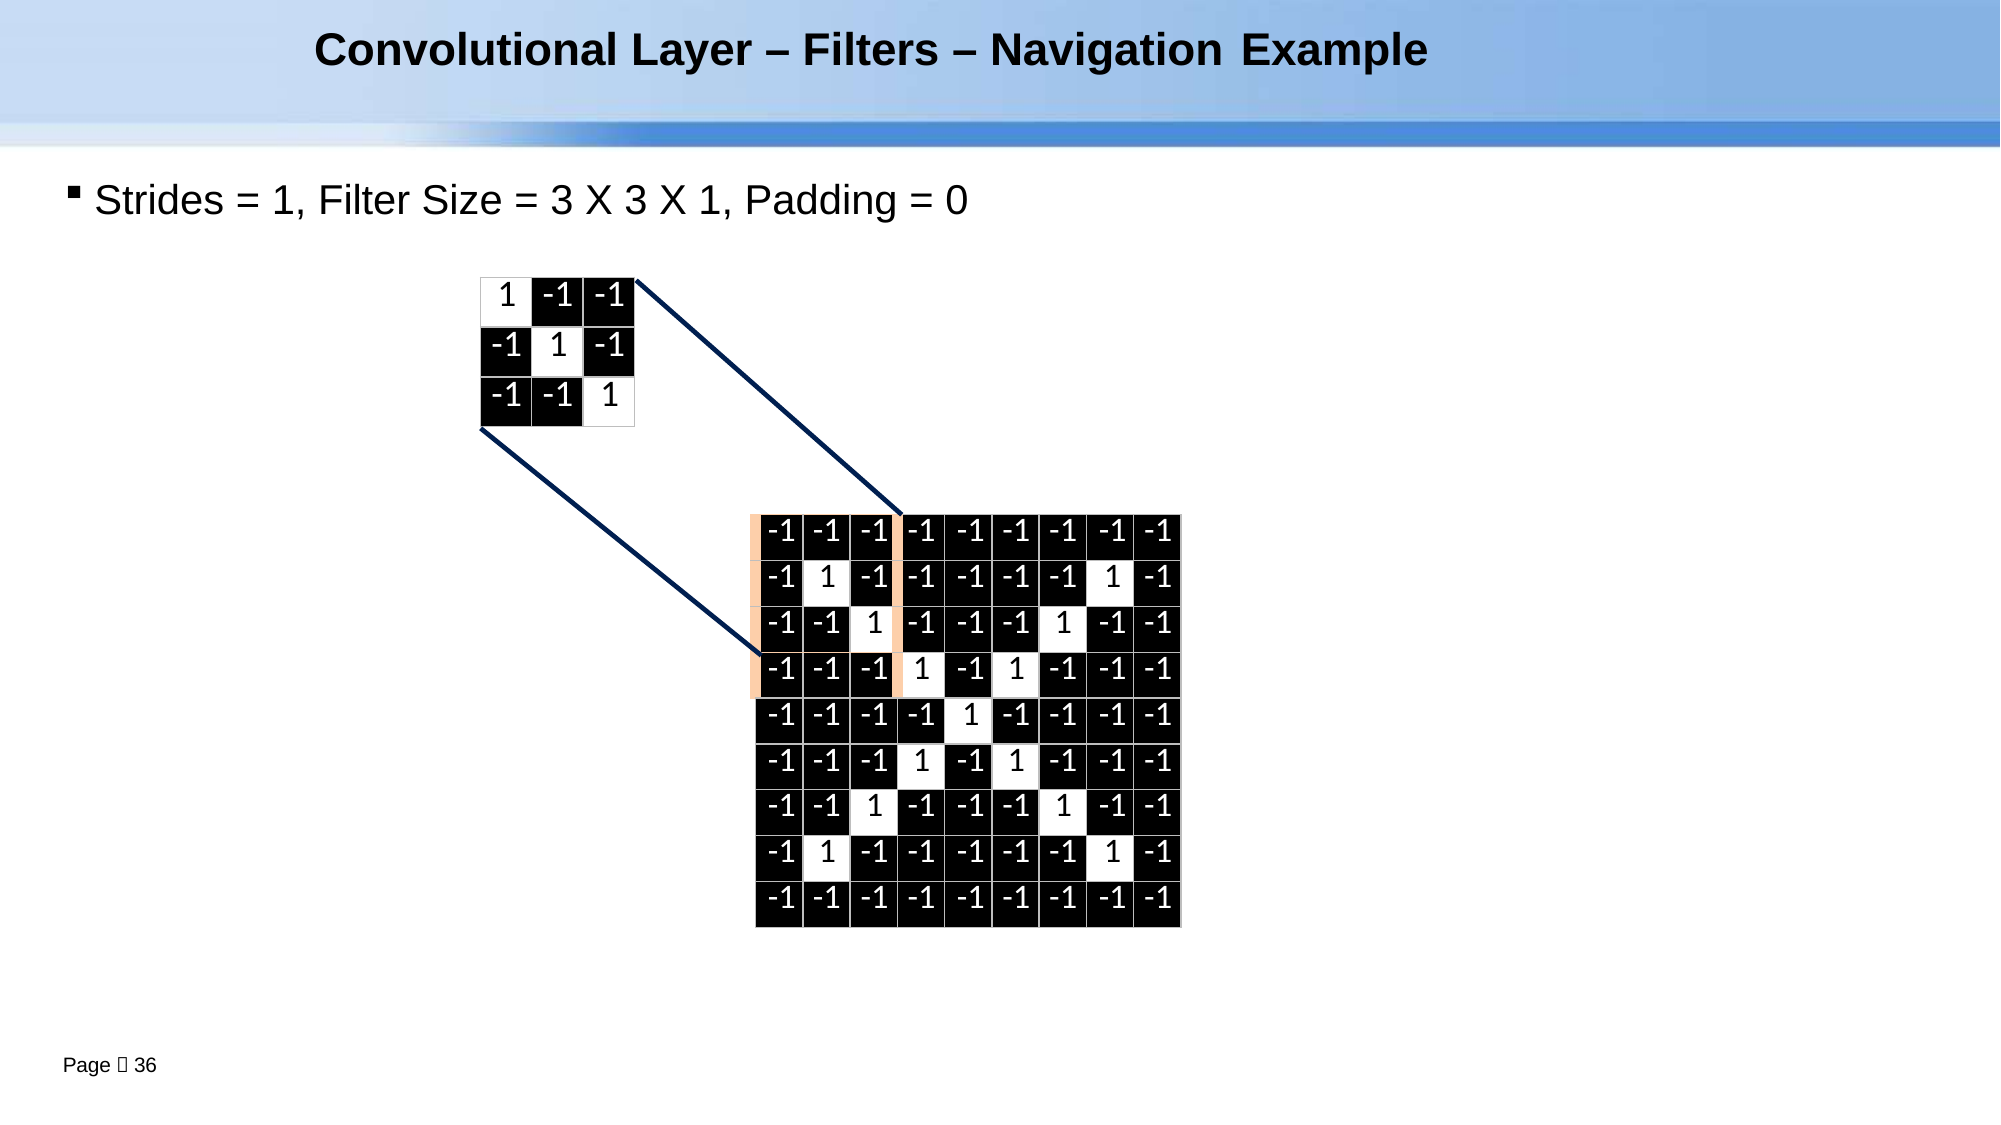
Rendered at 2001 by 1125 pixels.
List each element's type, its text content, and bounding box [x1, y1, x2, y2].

table_cell -1 [1087, 699, 1133, 743]
table_cell -1 [804, 745, 849, 789]
table_cell 1 [584, 378, 634, 426]
table_cell -1 [945, 561, 991, 606]
table_cell -1 [804, 882, 849, 927]
text_box Strides = 1, Filter Size = 3 X 3 X 1, Padding = 0 [62, 170, 970, 223]
table_cell -1 [945, 607, 991, 652]
table_cell -1 [993, 699, 1038, 743]
table_cell -1 [1134, 882, 1180, 927]
table_cell -1 [945, 836, 991, 881]
table_header -1 [1040, 515, 1086, 560]
table_cell -1 [756, 790, 802, 835]
table_header -1 [804, 515, 849, 560]
table_cell -1 [756, 882, 802, 927]
table_cell 1 [804, 561, 849, 606]
table_cell -1 [756, 836, 802, 881]
table_cell -1 [851, 882, 897, 927]
table_cell -1 [1134, 836, 1180, 881]
table_cell -1 [804, 699, 849, 743]
table_cell -1 [993, 836, 1038, 881]
table_header -1 [945, 515, 991, 560]
table_cell 1 [1040, 607, 1086, 652]
table_header -1 [1087, 515, 1133, 560]
table_header -1 [903, 515, 944, 560]
table_header -1 [532, 278, 582, 326]
table_header -1 [1134, 515, 1180, 560]
table_cell -1 [851, 699, 897, 743]
table_cell -1 [903, 607, 944, 652]
table_cell -1 [945, 790, 991, 835]
table_cell -1 [903, 561, 944, 606]
table_cell 1 [851, 607, 892, 652]
table_cell -1 [761, 653, 802, 697]
table_header -1 [851, 515, 892, 560]
table_cell -1 [898, 699, 944, 743]
table_cell 1 [945, 699, 991, 743]
table_cell -1 [584, 328, 634, 376]
table_cell -1 [945, 745, 991, 789]
table_cell -1 [851, 745, 897, 789]
table_cell 1 [804, 836, 849, 881]
table_cell -1 [1134, 745, 1180, 789]
table_header -1 [584, 278, 634, 326]
table_cell -1 [481, 378, 531, 426]
table_header -1 [993, 515, 1038, 560]
table_cell -1 [1040, 836, 1086, 881]
table_cell -1 [804, 653, 849, 697]
table_header 1 [481, 278, 531, 326]
table_cell 1 [1087, 836, 1133, 881]
table_cell -1 [993, 561, 1038, 606]
table_cell -1 [898, 790, 944, 835]
table_cell -1 [993, 607, 1038, 652]
table_cell -1 [898, 882, 944, 927]
table_cell -1 [532, 378, 582, 426]
table_cell -1 [945, 882, 991, 927]
table_cell -1 [1134, 699, 1180, 743]
table_cell -1 [804, 790, 849, 835]
table_cell -1 [1134, 607, 1180, 652]
table_cell -1 [804, 607, 849, 652]
table_cell 1 [1040, 790, 1086, 835]
table_cell -1 [851, 836, 897, 881]
table_cell -1 [756, 699, 802, 743]
slide_number Page  36 [60, 1051, 162, 1125]
table_header -1 [761, 515, 802, 560]
table_cell -1 [898, 836, 944, 881]
table_cell -1 [993, 790, 1038, 835]
table_cell -1 [1087, 790, 1133, 835]
table_cell -1 [1040, 653, 1086, 697]
table_cell -1 [1134, 790, 1180, 835]
table_cell -1 [1134, 561, 1180, 606]
table_cell 1 [898, 745, 944, 789]
table_cell -1 [1087, 745, 1133, 789]
table_cell -1 [1040, 561, 1086, 606]
table_cell -1 [993, 882, 1038, 927]
table_cell -1 [851, 653, 892, 697]
table_cell -1 [1134, 653, 1180, 697]
table_cell -1 [1087, 653, 1133, 697]
table_cell -1 [756, 745, 802, 789]
table_cell -1 [1087, 882, 1133, 927]
table_cell -1 [1040, 699, 1086, 743]
table_cell -1 [1087, 607, 1133, 652]
table_cell -1 [945, 653, 991, 697]
table_cell 1 [903, 653, 944, 697]
table_cell 1 [1087, 561, 1133, 606]
table_cell -1 [851, 561, 892, 606]
table_cell -1 [481, 328, 531, 376]
table_cell -1 [761, 561, 802, 606]
table_cell 1 [993, 653, 1038, 697]
table_cell -1 [1040, 745, 1086, 789]
table_cell -1 [1040, 882, 1086, 927]
title Convolutional Layer – Filters – Navigation Example [312, 17, 1434, 208]
table_cell 1 [532, 328, 582, 376]
picture [0, 0, 2000, 152]
table_cell 1 [993, 745, 1038, 789]
table_cell -1 [761, 607, 802, 652]
table_cell 1 [851, 790, 897, 835]
